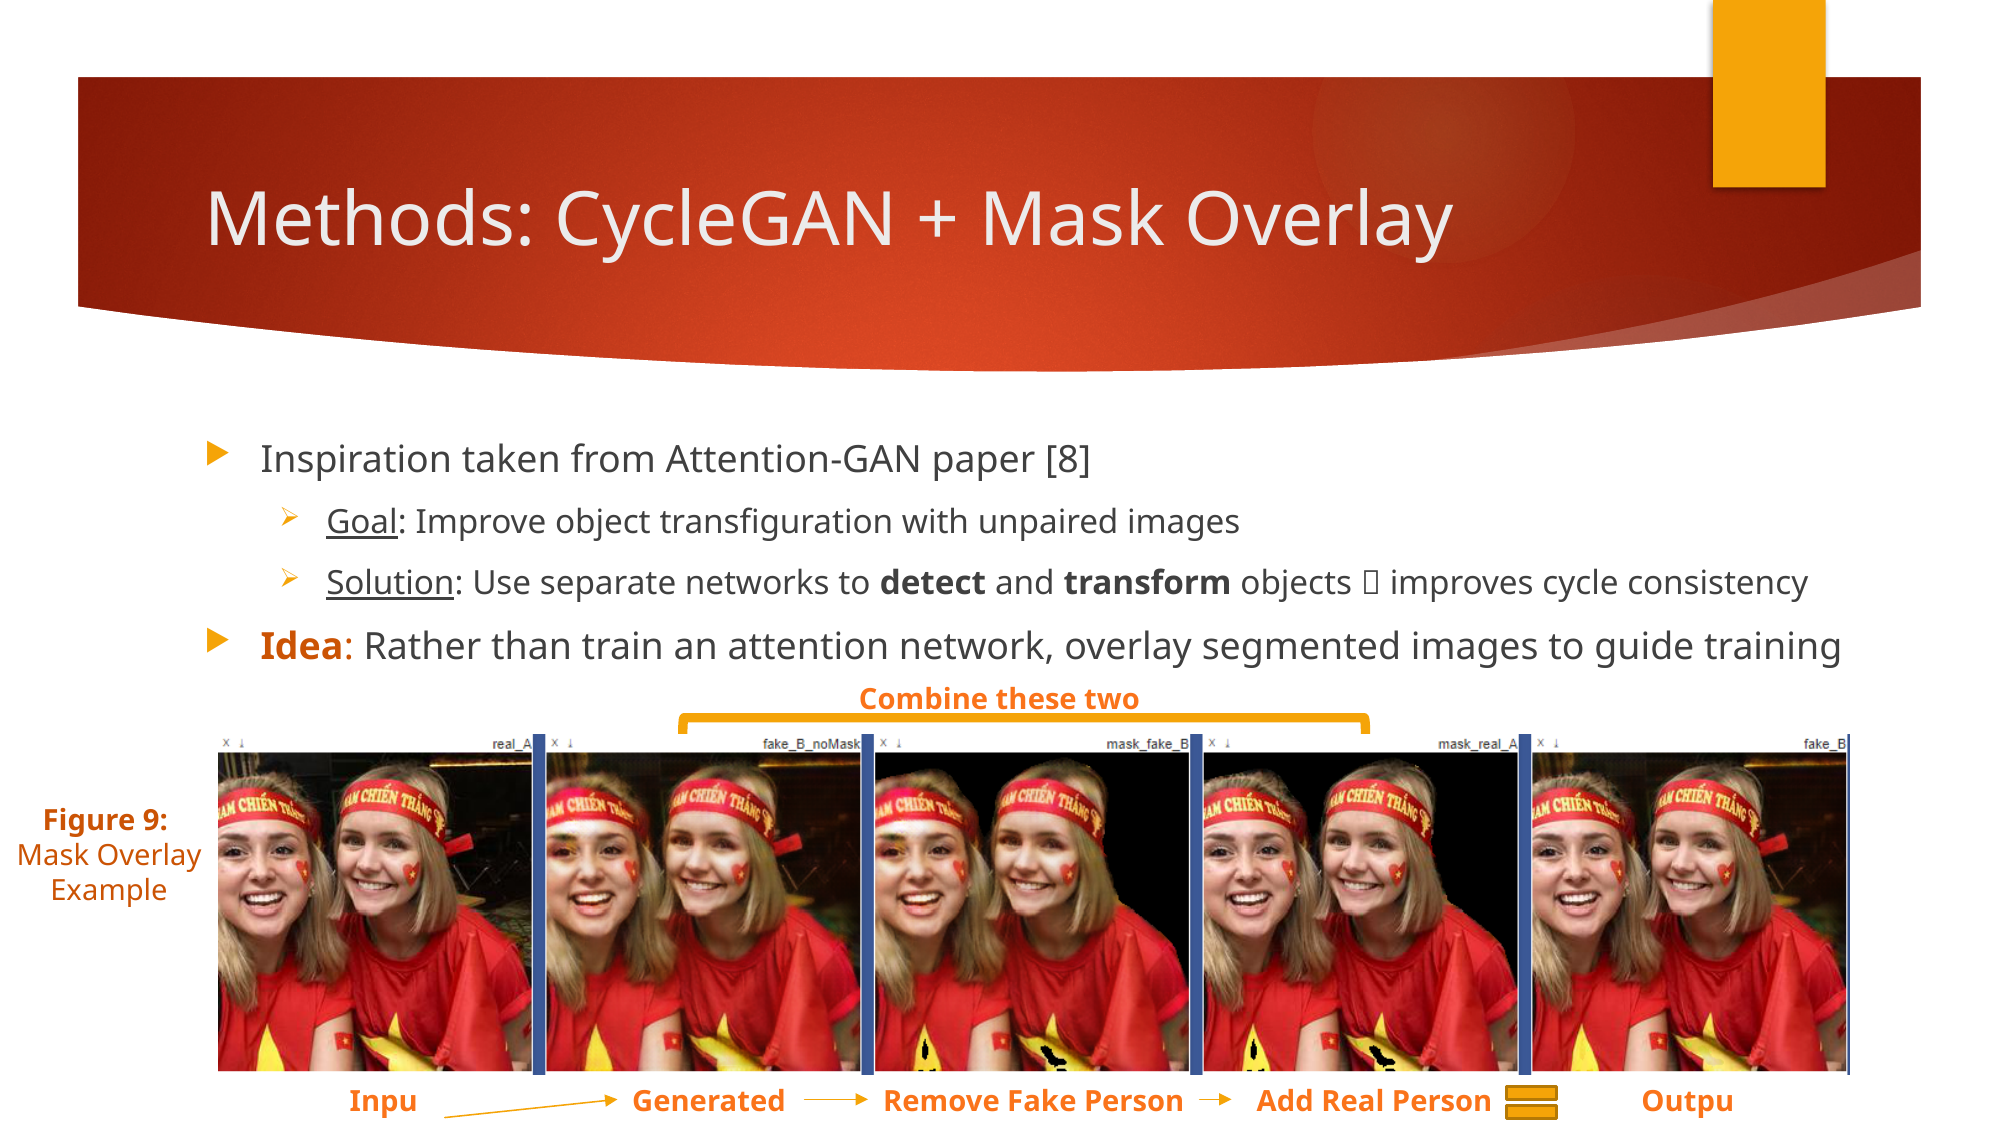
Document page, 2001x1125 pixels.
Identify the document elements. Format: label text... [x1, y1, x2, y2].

title Methods: CycleGAN + Mask Overlay [189, 155, 1627, 275]
text_box Figure 9: Mask Overlay Example [0, 794, 213, 914]
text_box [217, 672, 1850, 1125]
list Inspiration taken from Attention-GAN paper [8] Goal: Improve object transfiguration with unpaired images Solution: Use separate networks to detect and transform objects  improves cycle consistency Idea: Rather than train an attention network, overlay segmented images to guide training [189, 427, 1879, 988]
